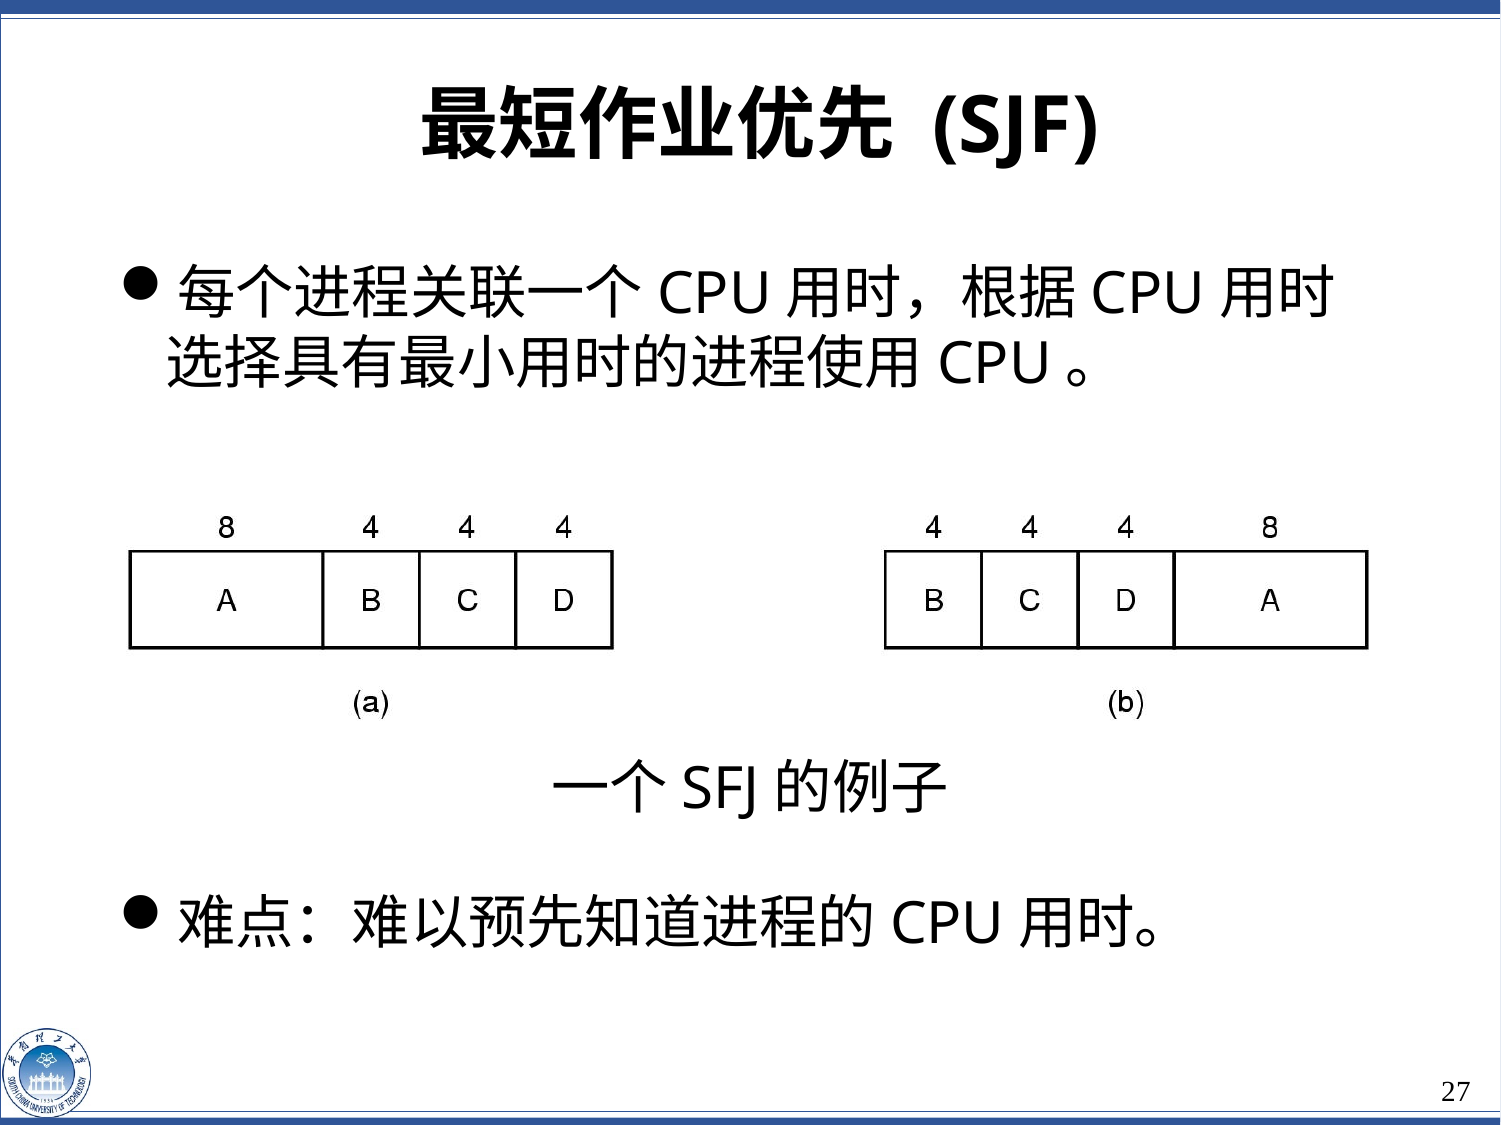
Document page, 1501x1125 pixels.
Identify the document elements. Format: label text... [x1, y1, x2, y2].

text_box 每个进程关联一个CPU用时，根据CPU用时选择具有最小用时的进程使用CPU。 [104, 248, 1368, 403]
title 最短作业优先 (SJF) [112, 17, 1407, 236]
text_box 27 [1404, 1064, 1486, 1125]
text_box 难点：难以预先知道进程的CPU用时。 [104, 877, 1432, 963]
list 一个SFJ的例子 [112, 751, 1388, 877]
picture [126, 500, 1374, 721]
picture [2, 1028, 91, 1117]
